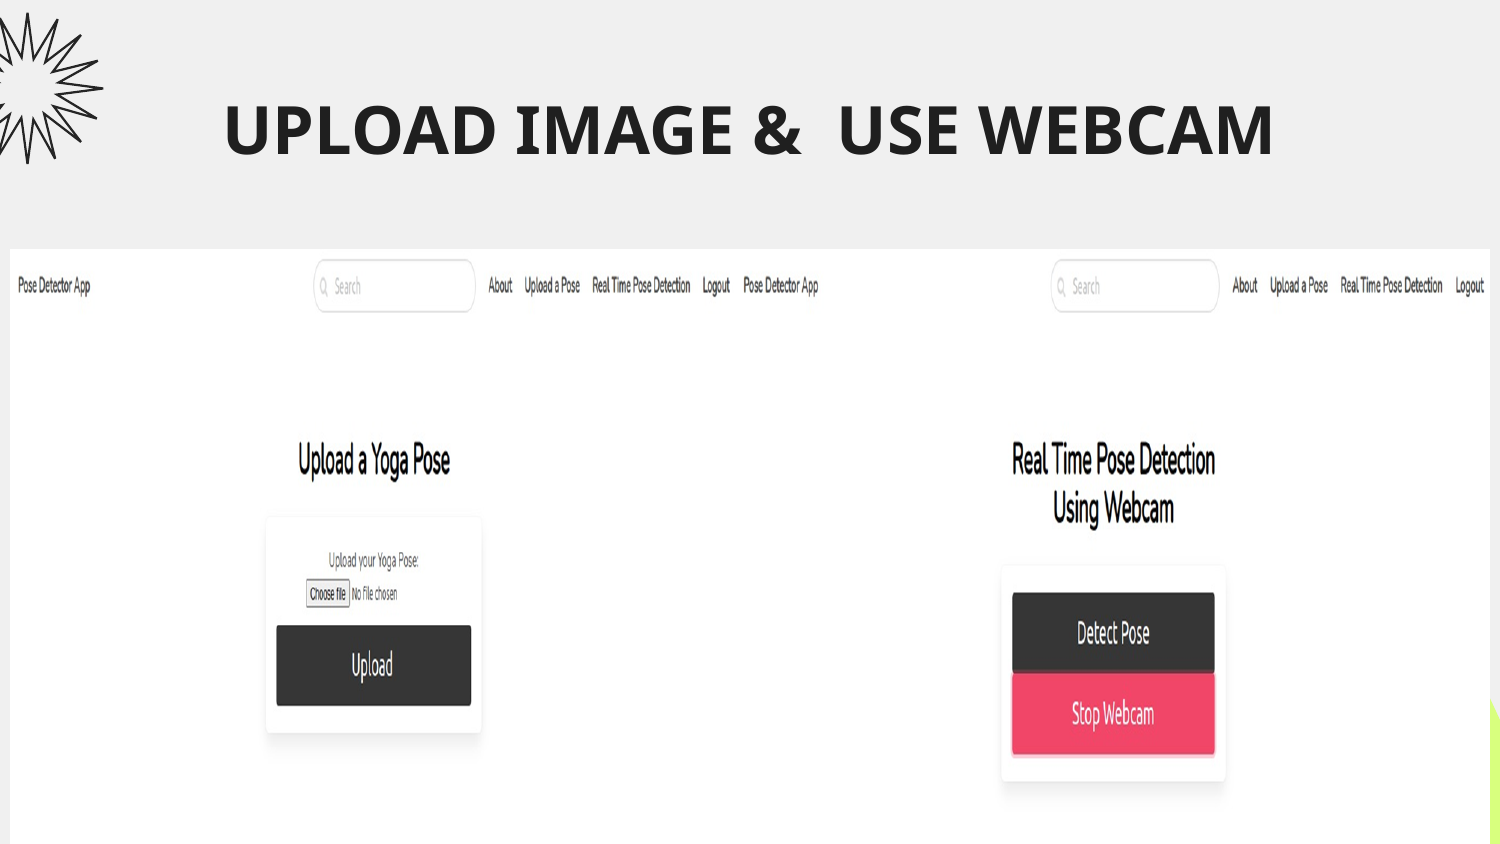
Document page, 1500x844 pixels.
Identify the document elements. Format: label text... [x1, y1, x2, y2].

title UPLOAD IMAGE & USE WEBCAM [118, 72, 1382, 167]
picture [10, 249, 1490, 844]
